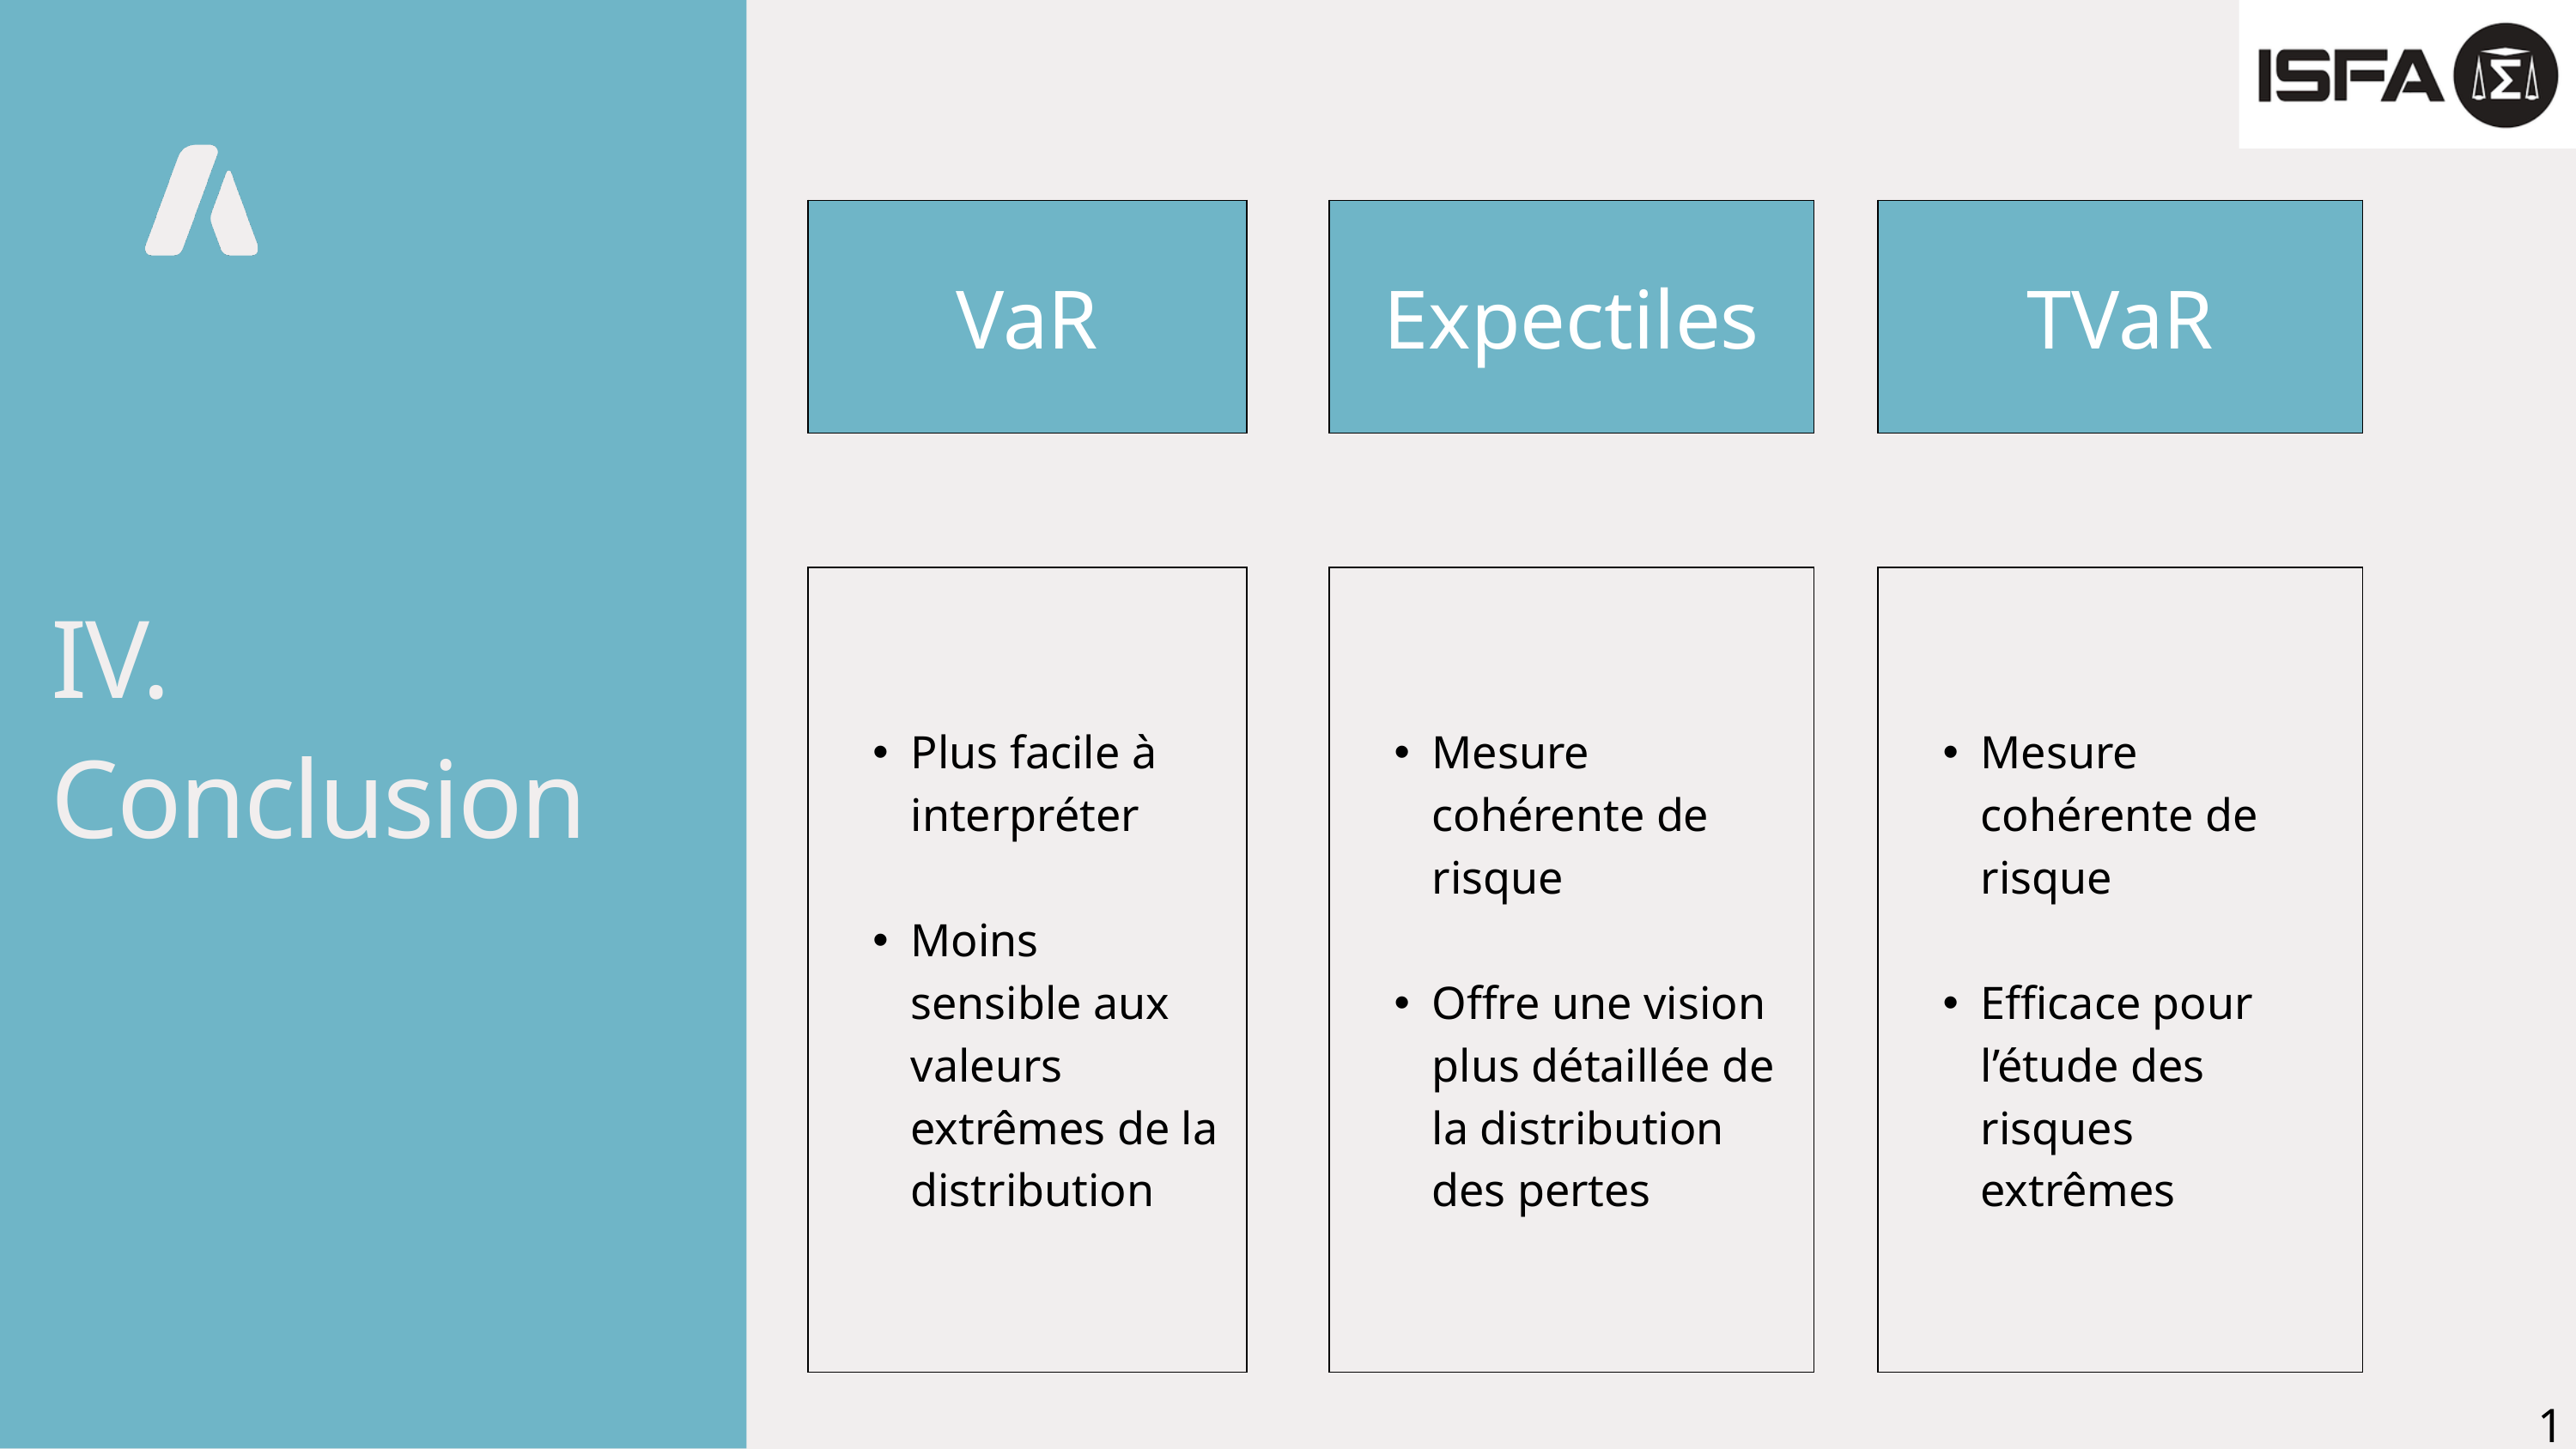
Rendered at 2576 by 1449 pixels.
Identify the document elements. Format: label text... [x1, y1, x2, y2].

text_box IV. Conclusion [51, 580, 681, 860]
table_header VaR [809, 201, 1246, 433]
text_box [0, 0, 747, 1449]
table_header Mesure cohérente de risque Efficace pour l’étude des risques extrêmes [1879, 568, 2362, 1372]
text_box [2239, 0, 2576, 149]
text_box 19 [2525, 1391, 2576, 1449]
table_header Mesure cohérente de risque Offre une vision plus détaillée de la distribution des pertes [1330, 568, 1814, 1372]
table_header TVaR [1879, 201, 2362, 433]
table_header Expectiles [1330, 201, 1814, 433]
text_box [144, 144, 258, 256]
table_header Plus facile à interpréter Moins sensible aux valeurs extrêmes de la distribution [809, 568, 1246, 1372]
